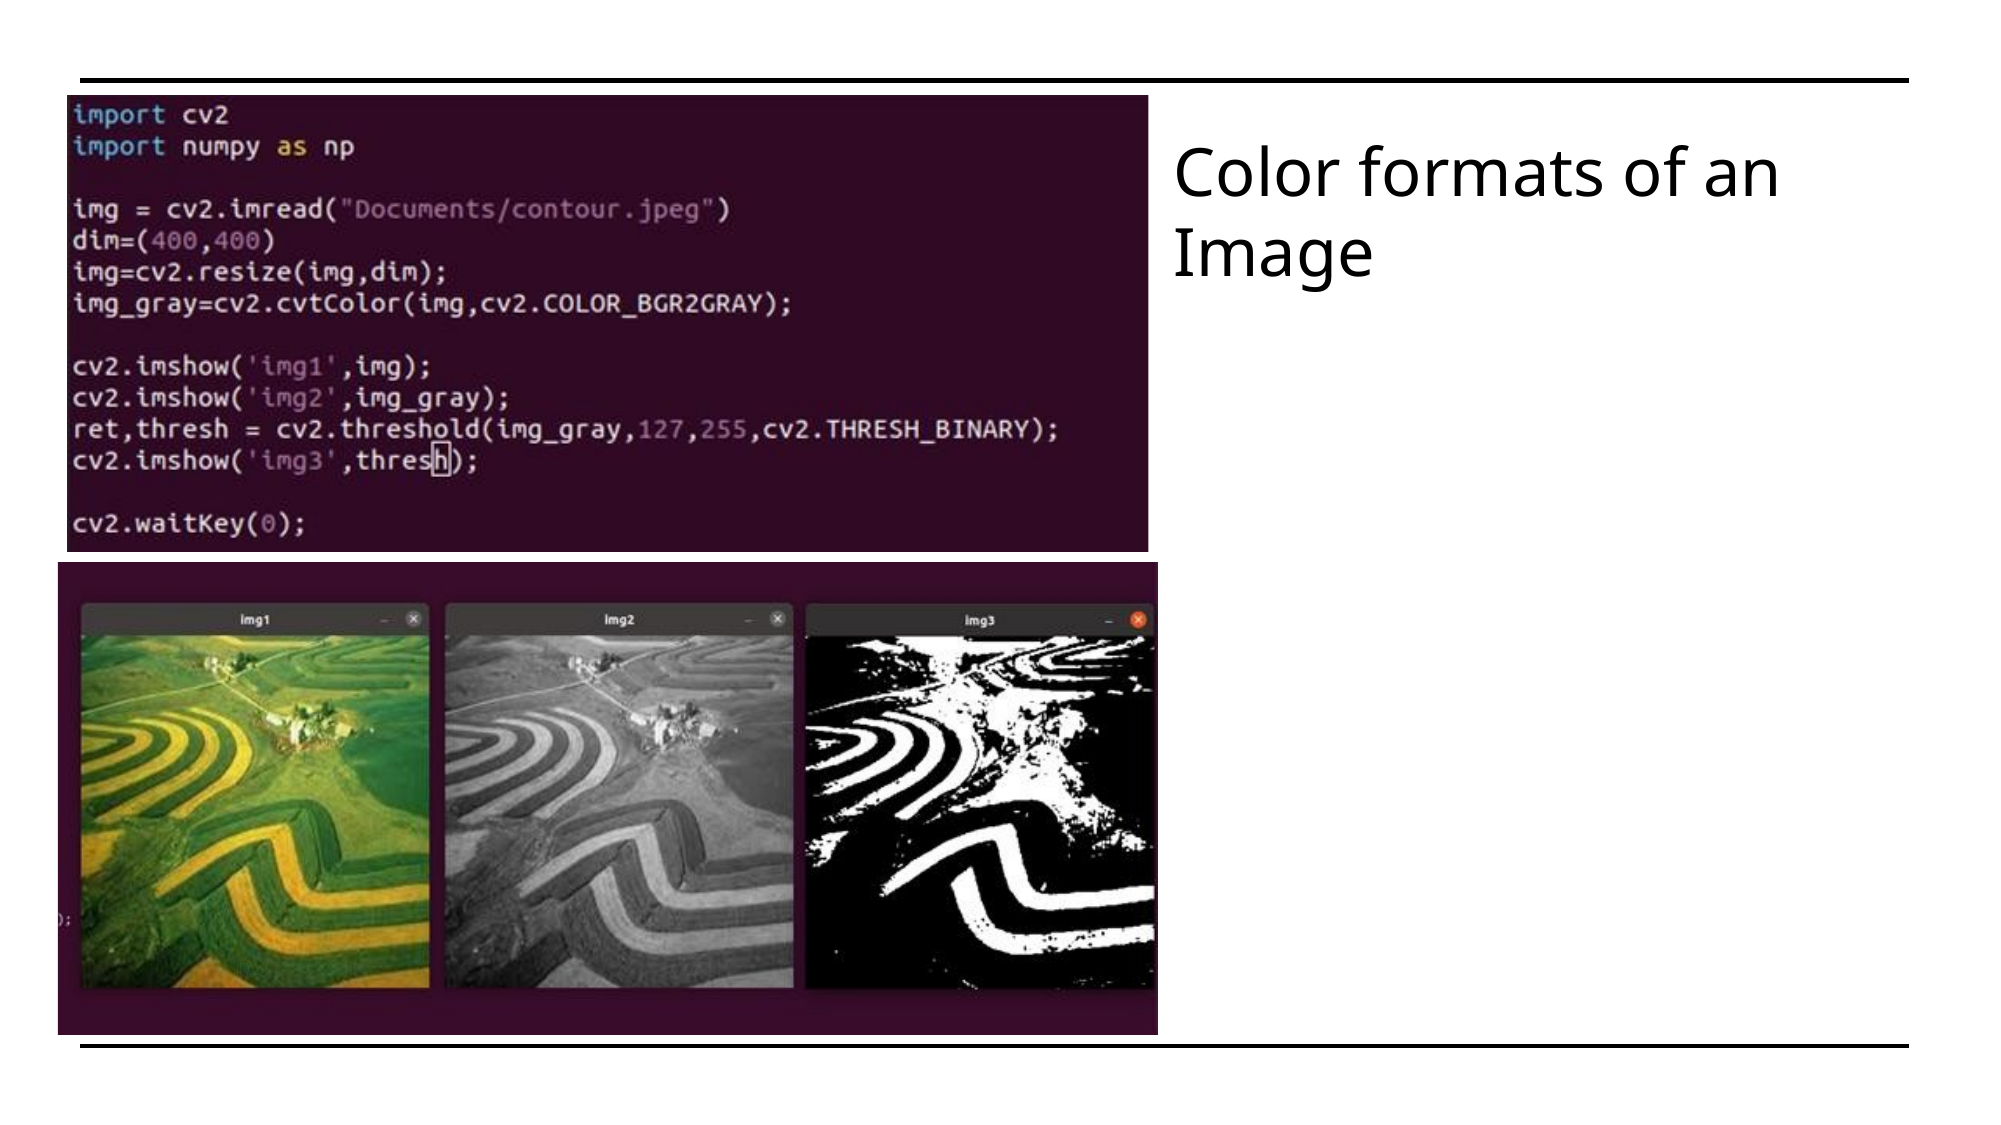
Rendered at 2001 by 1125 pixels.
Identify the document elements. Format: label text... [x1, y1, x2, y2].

title Color formats of an Image [1171, 127, 1936, 318]
text_box [57, 562, 1158, 1035]
text_box [67, 95, 1149, 552]
